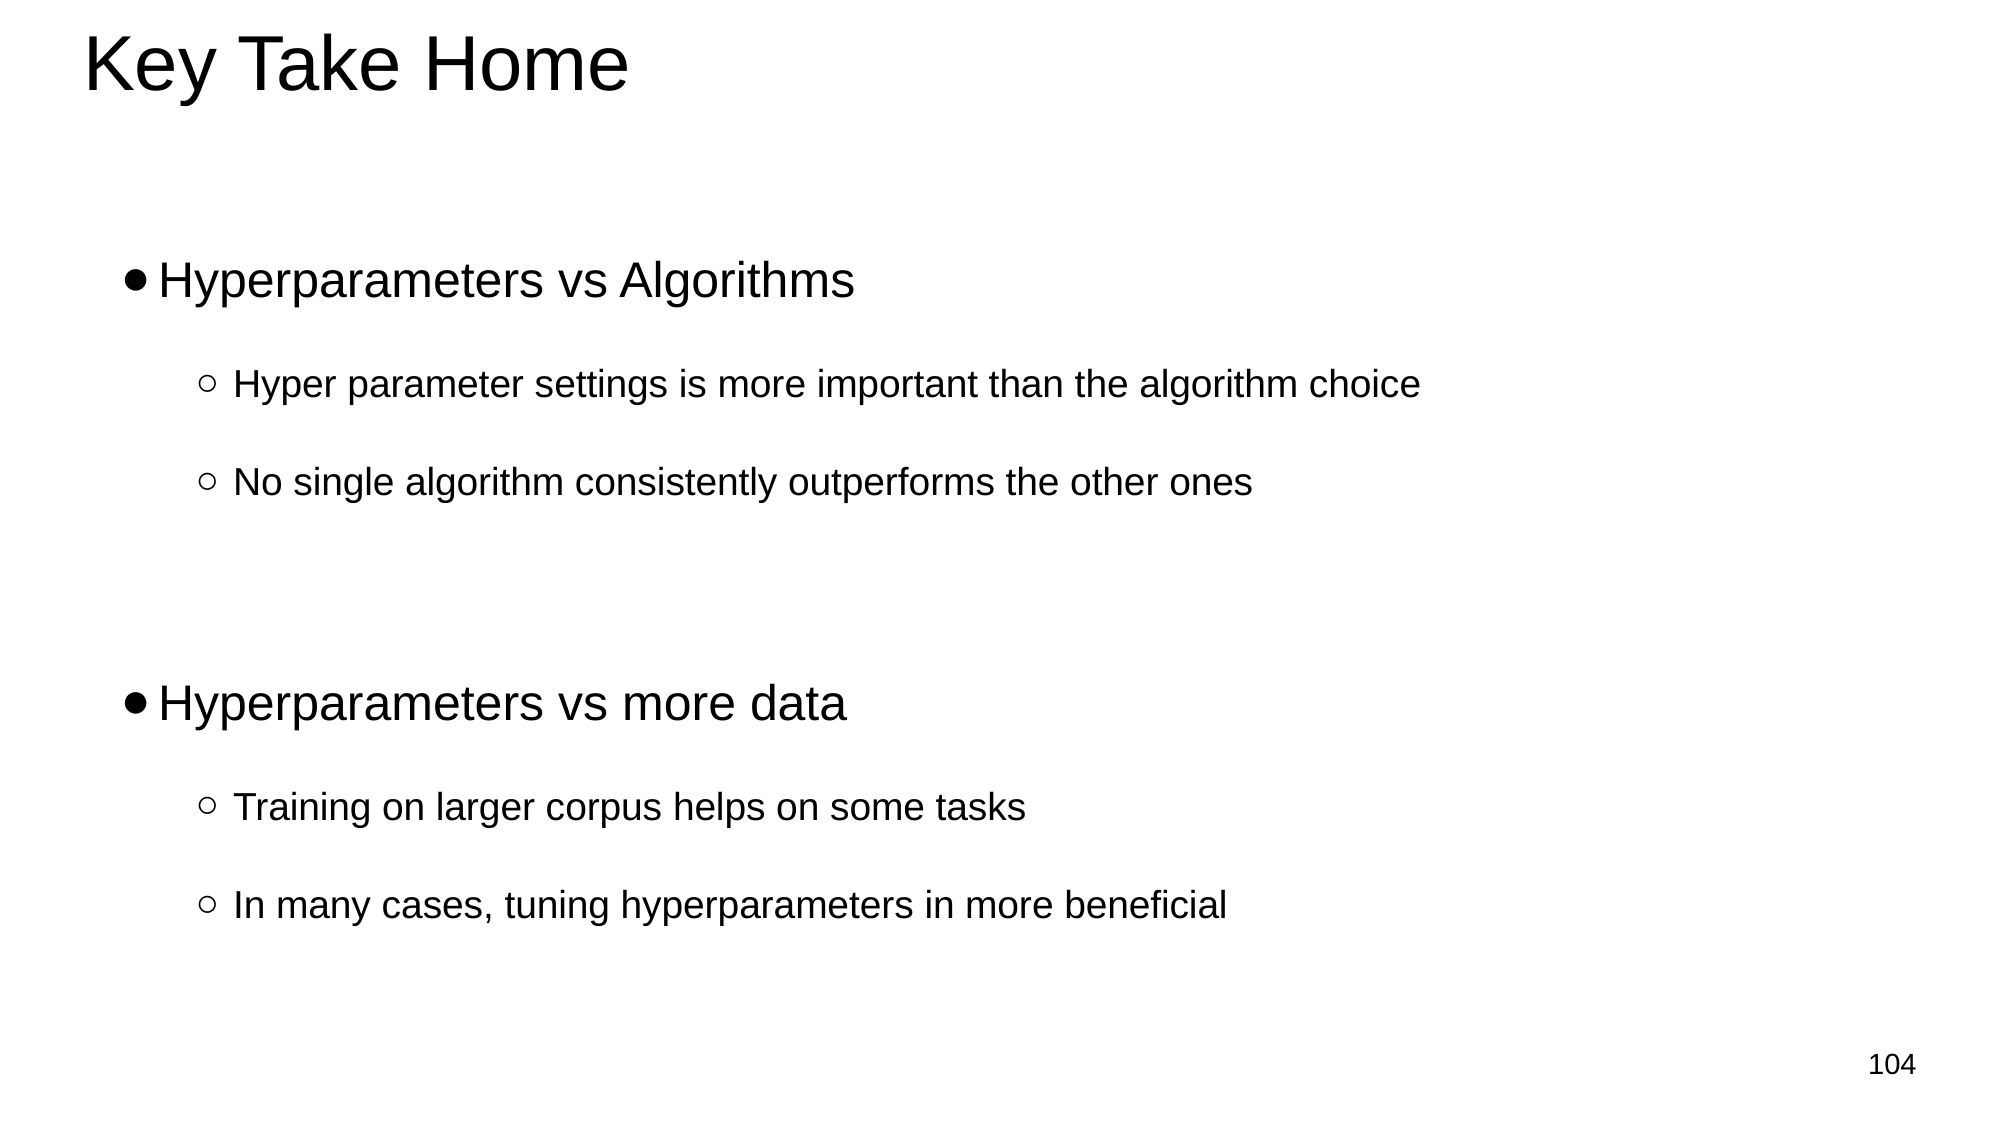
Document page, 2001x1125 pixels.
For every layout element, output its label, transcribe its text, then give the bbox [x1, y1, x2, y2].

title Key Take Home [68, 0, 1932, 123]
slide_number ‹#› [1853, 1019, 1974, 1106]
list Hyperparameters vs Algorithms Hyper parameter settings is more important than the algorithm choice No single algorithm consistently outperforms the other ones Hyperparameters vs more data Training on larger corpus helps on some tasks In many cases, tuning hyperparameters in more beneficial [68, 163, 1932, 912]
